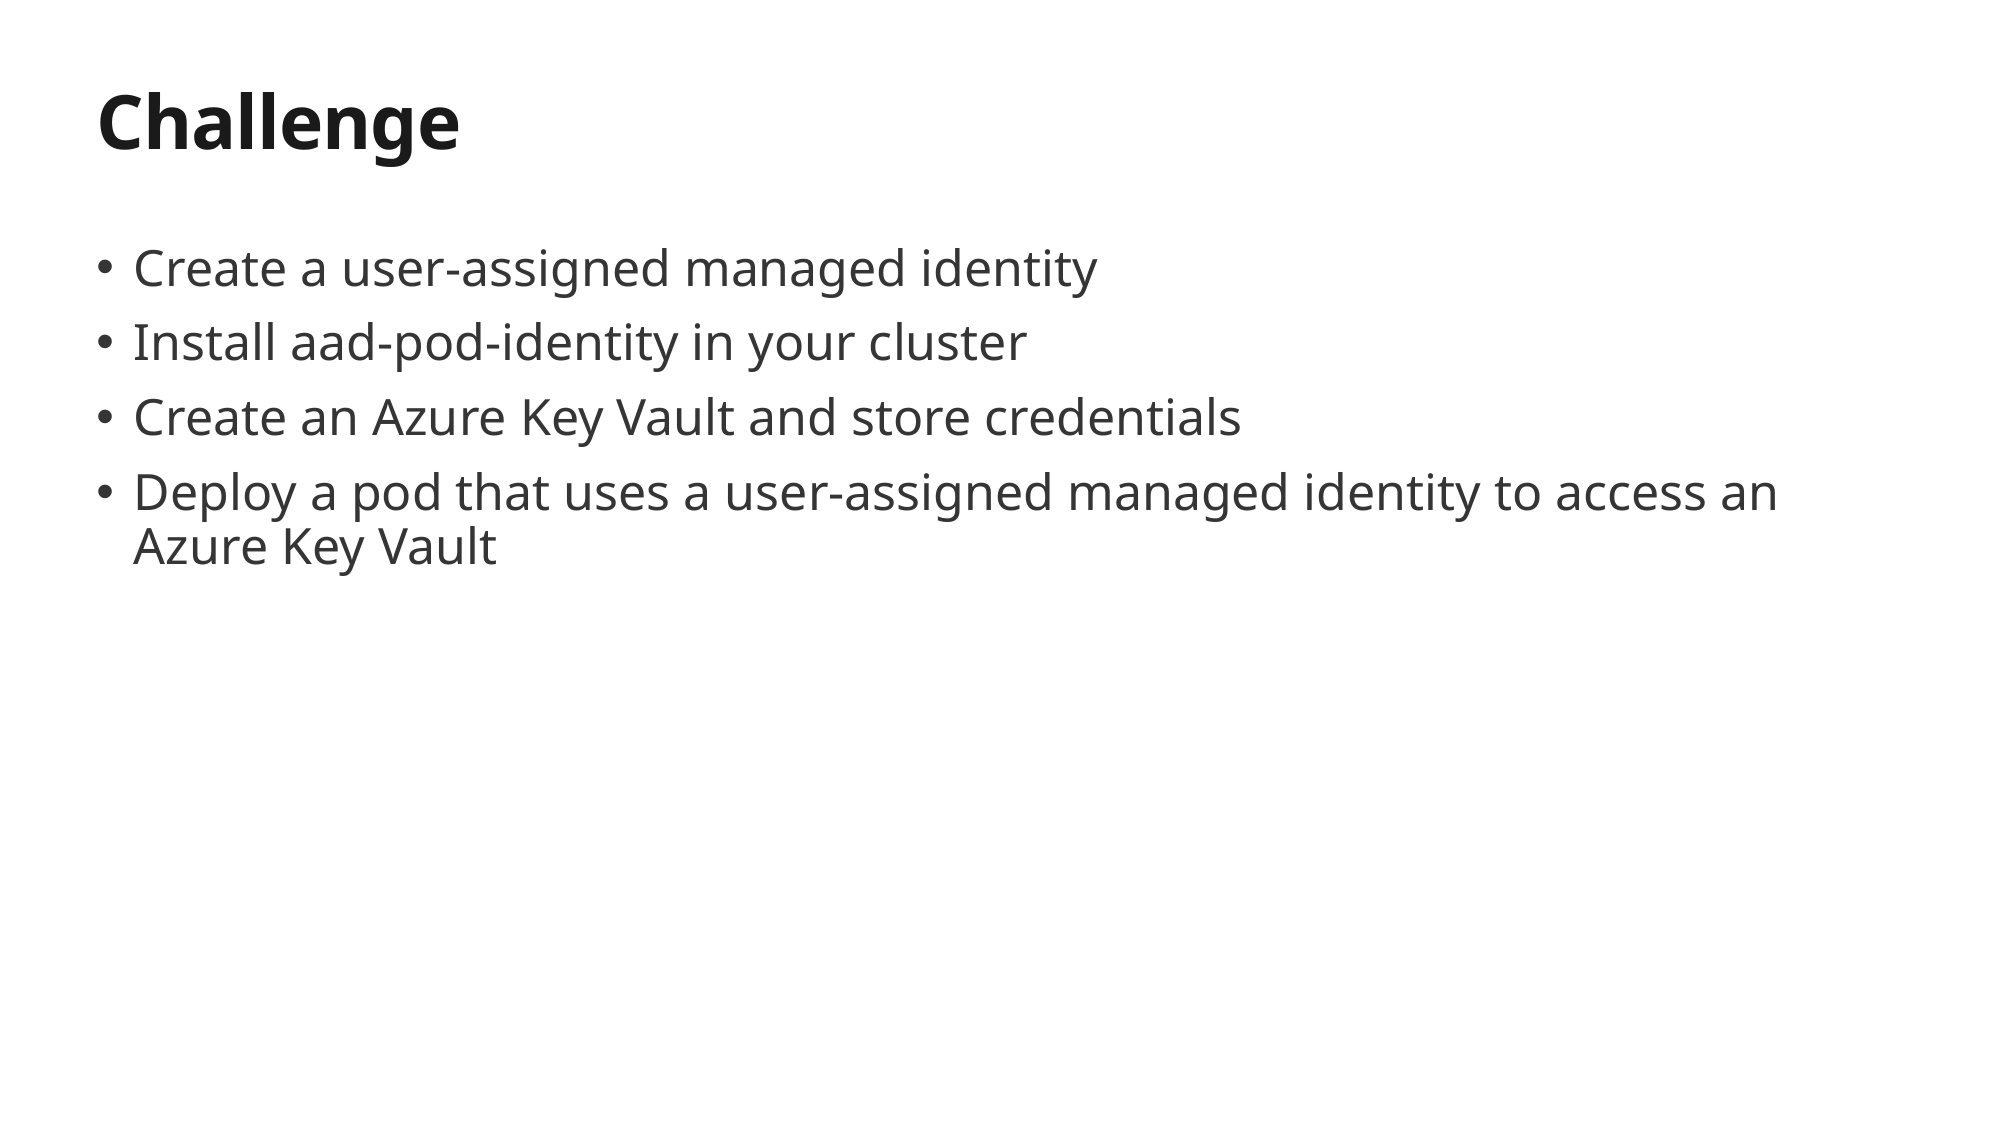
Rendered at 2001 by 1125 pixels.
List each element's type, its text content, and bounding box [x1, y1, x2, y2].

text_box Create a user-assigned managed identity Install aad-pod-identity in your cluster Create an Azure Key Vault and store credentials Deploy a pod that uses a user-assigned managed identity to access an Azure Key Vault [96, 235, 1813, 950]
text_box Challenge [96, 74, 1904, 165]
